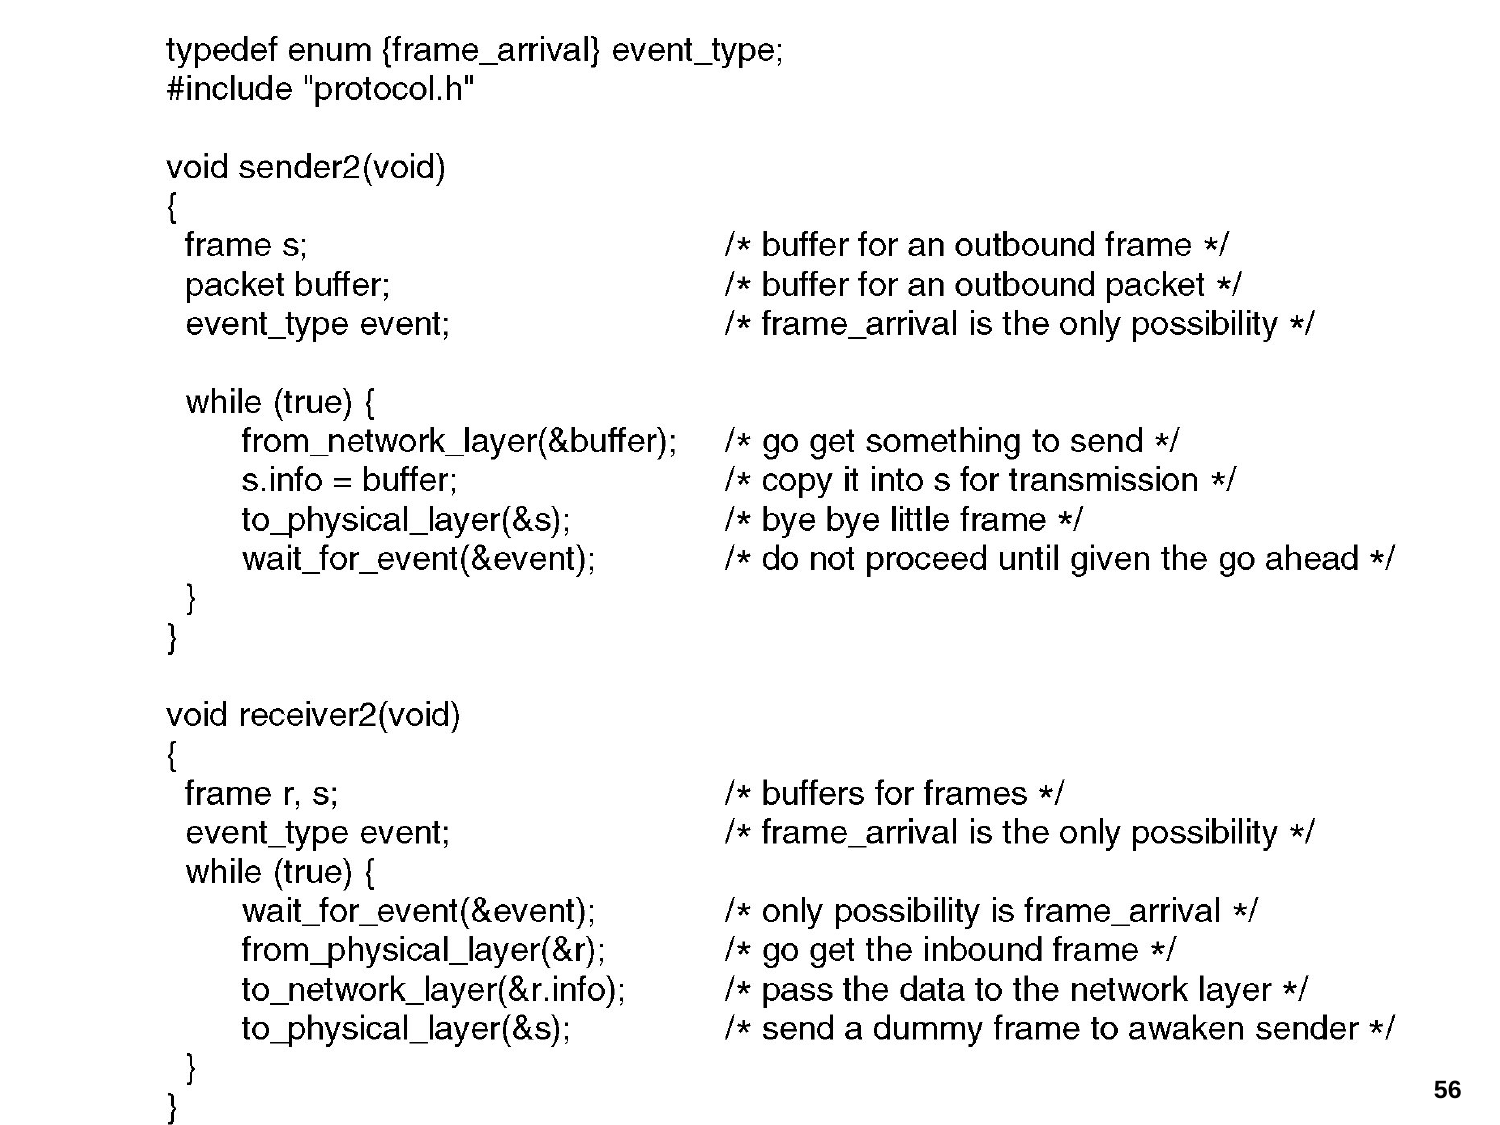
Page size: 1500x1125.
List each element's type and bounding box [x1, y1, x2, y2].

picture [165, 0, 1434, 1125]
